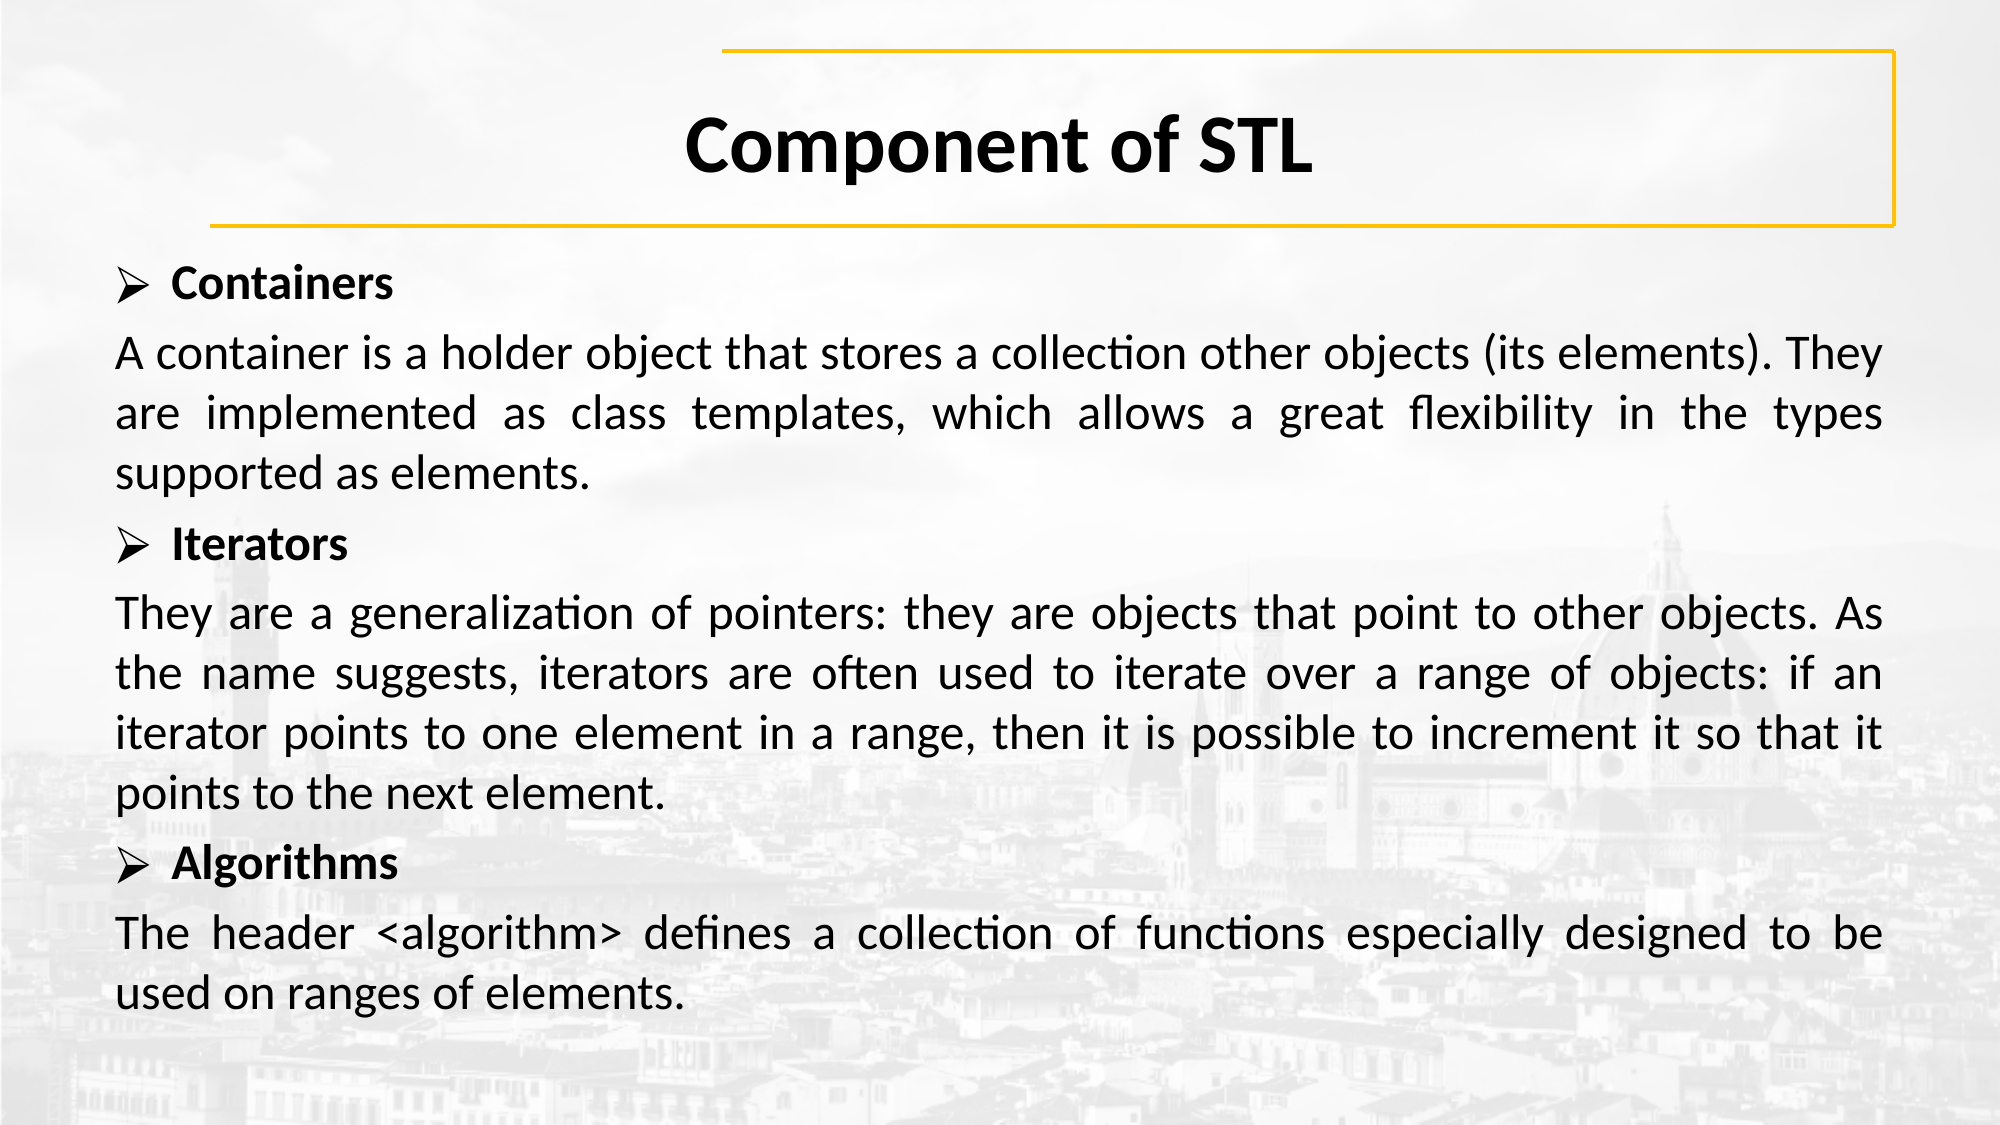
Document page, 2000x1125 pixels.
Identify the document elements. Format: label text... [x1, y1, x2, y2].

title Component of STL [99, 45, 1900, 233]
list Containers A container is a holder object that stores a collection other objects (its elements). They are implemented as class templates, which allows a great flexibility in the types supported as elements. Iterators They are a generalization of pointers: they are objects that point to other objects. As the name suggests, iterators are often used to iterate over a range of objects: if an iterator points to one element in a range, then it is possible to increment it so that it points to the next element. Algorithms The header <algorithm> defines a collection of functions especially designed to be used on ranges of elements. [99, 242, 1900, 1080]
